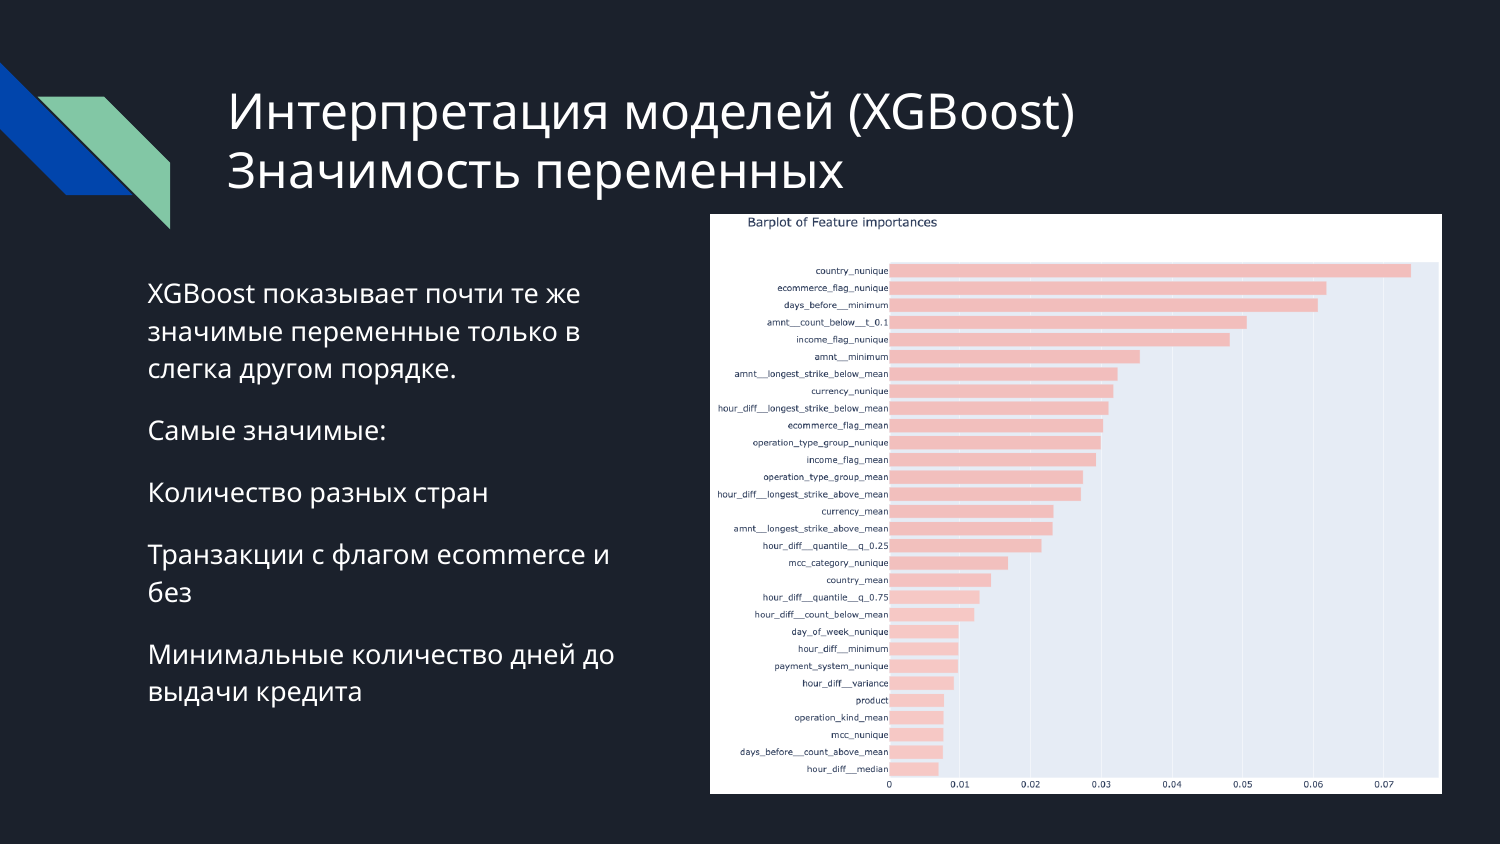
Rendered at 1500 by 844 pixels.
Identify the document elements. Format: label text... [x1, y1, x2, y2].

list XGBoost показывает почти те же значимые переменные только в слегка другом порядке. Самые значимые: Количество разных стран Транзакции с флагом ecommerce и без Минимальные количество дней до выдачи кредита [132, 257, 654, 735]
picture [710, 214, 1442, 794]
title Интерпретация моделей (XGBoost) Значимость переменных [212, 64, 1368, 215]
